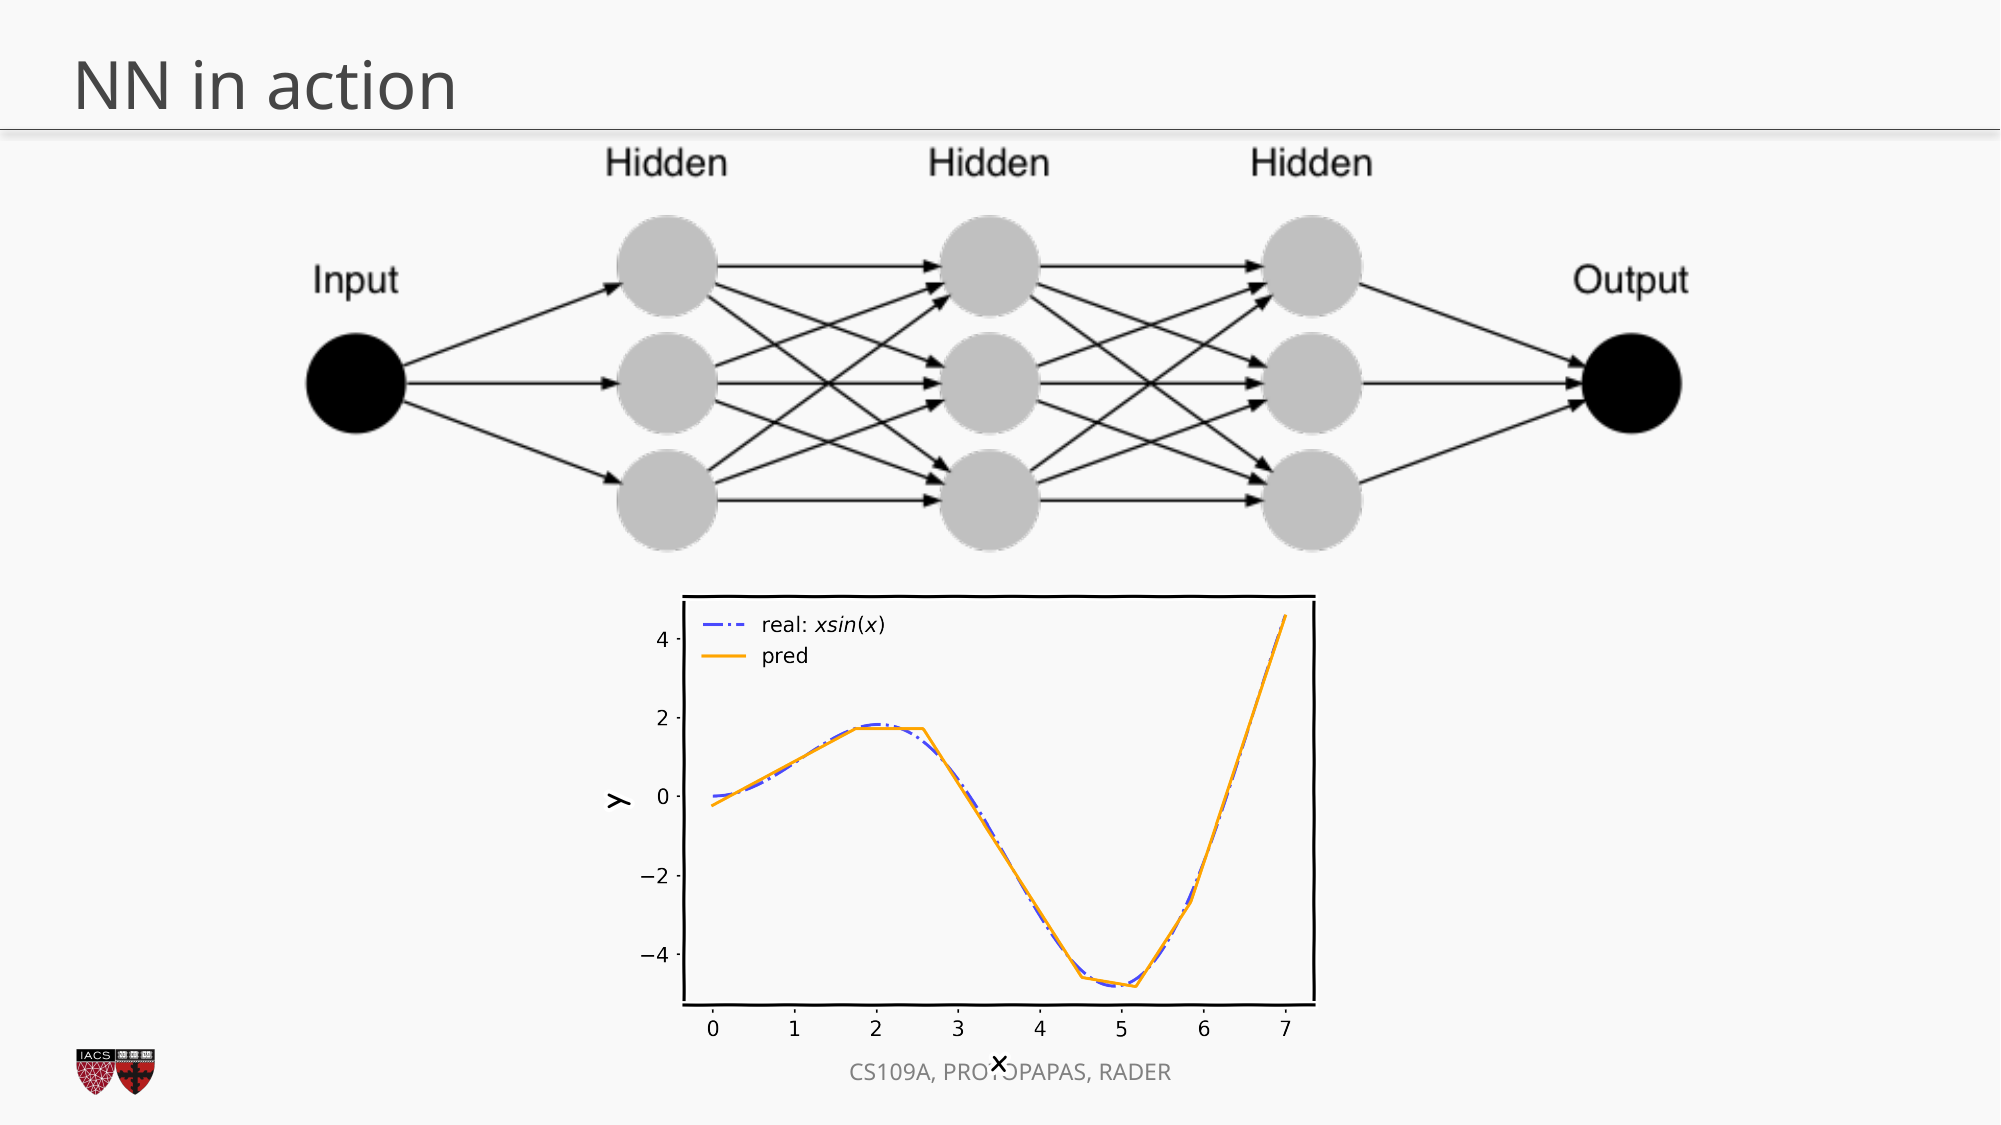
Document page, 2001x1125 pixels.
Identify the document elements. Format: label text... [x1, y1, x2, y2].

title NN in action [57, 35, 1943, 162]
picture [75, 1049, 155, 1095]
picture [250, 99, 1737, 1125]
